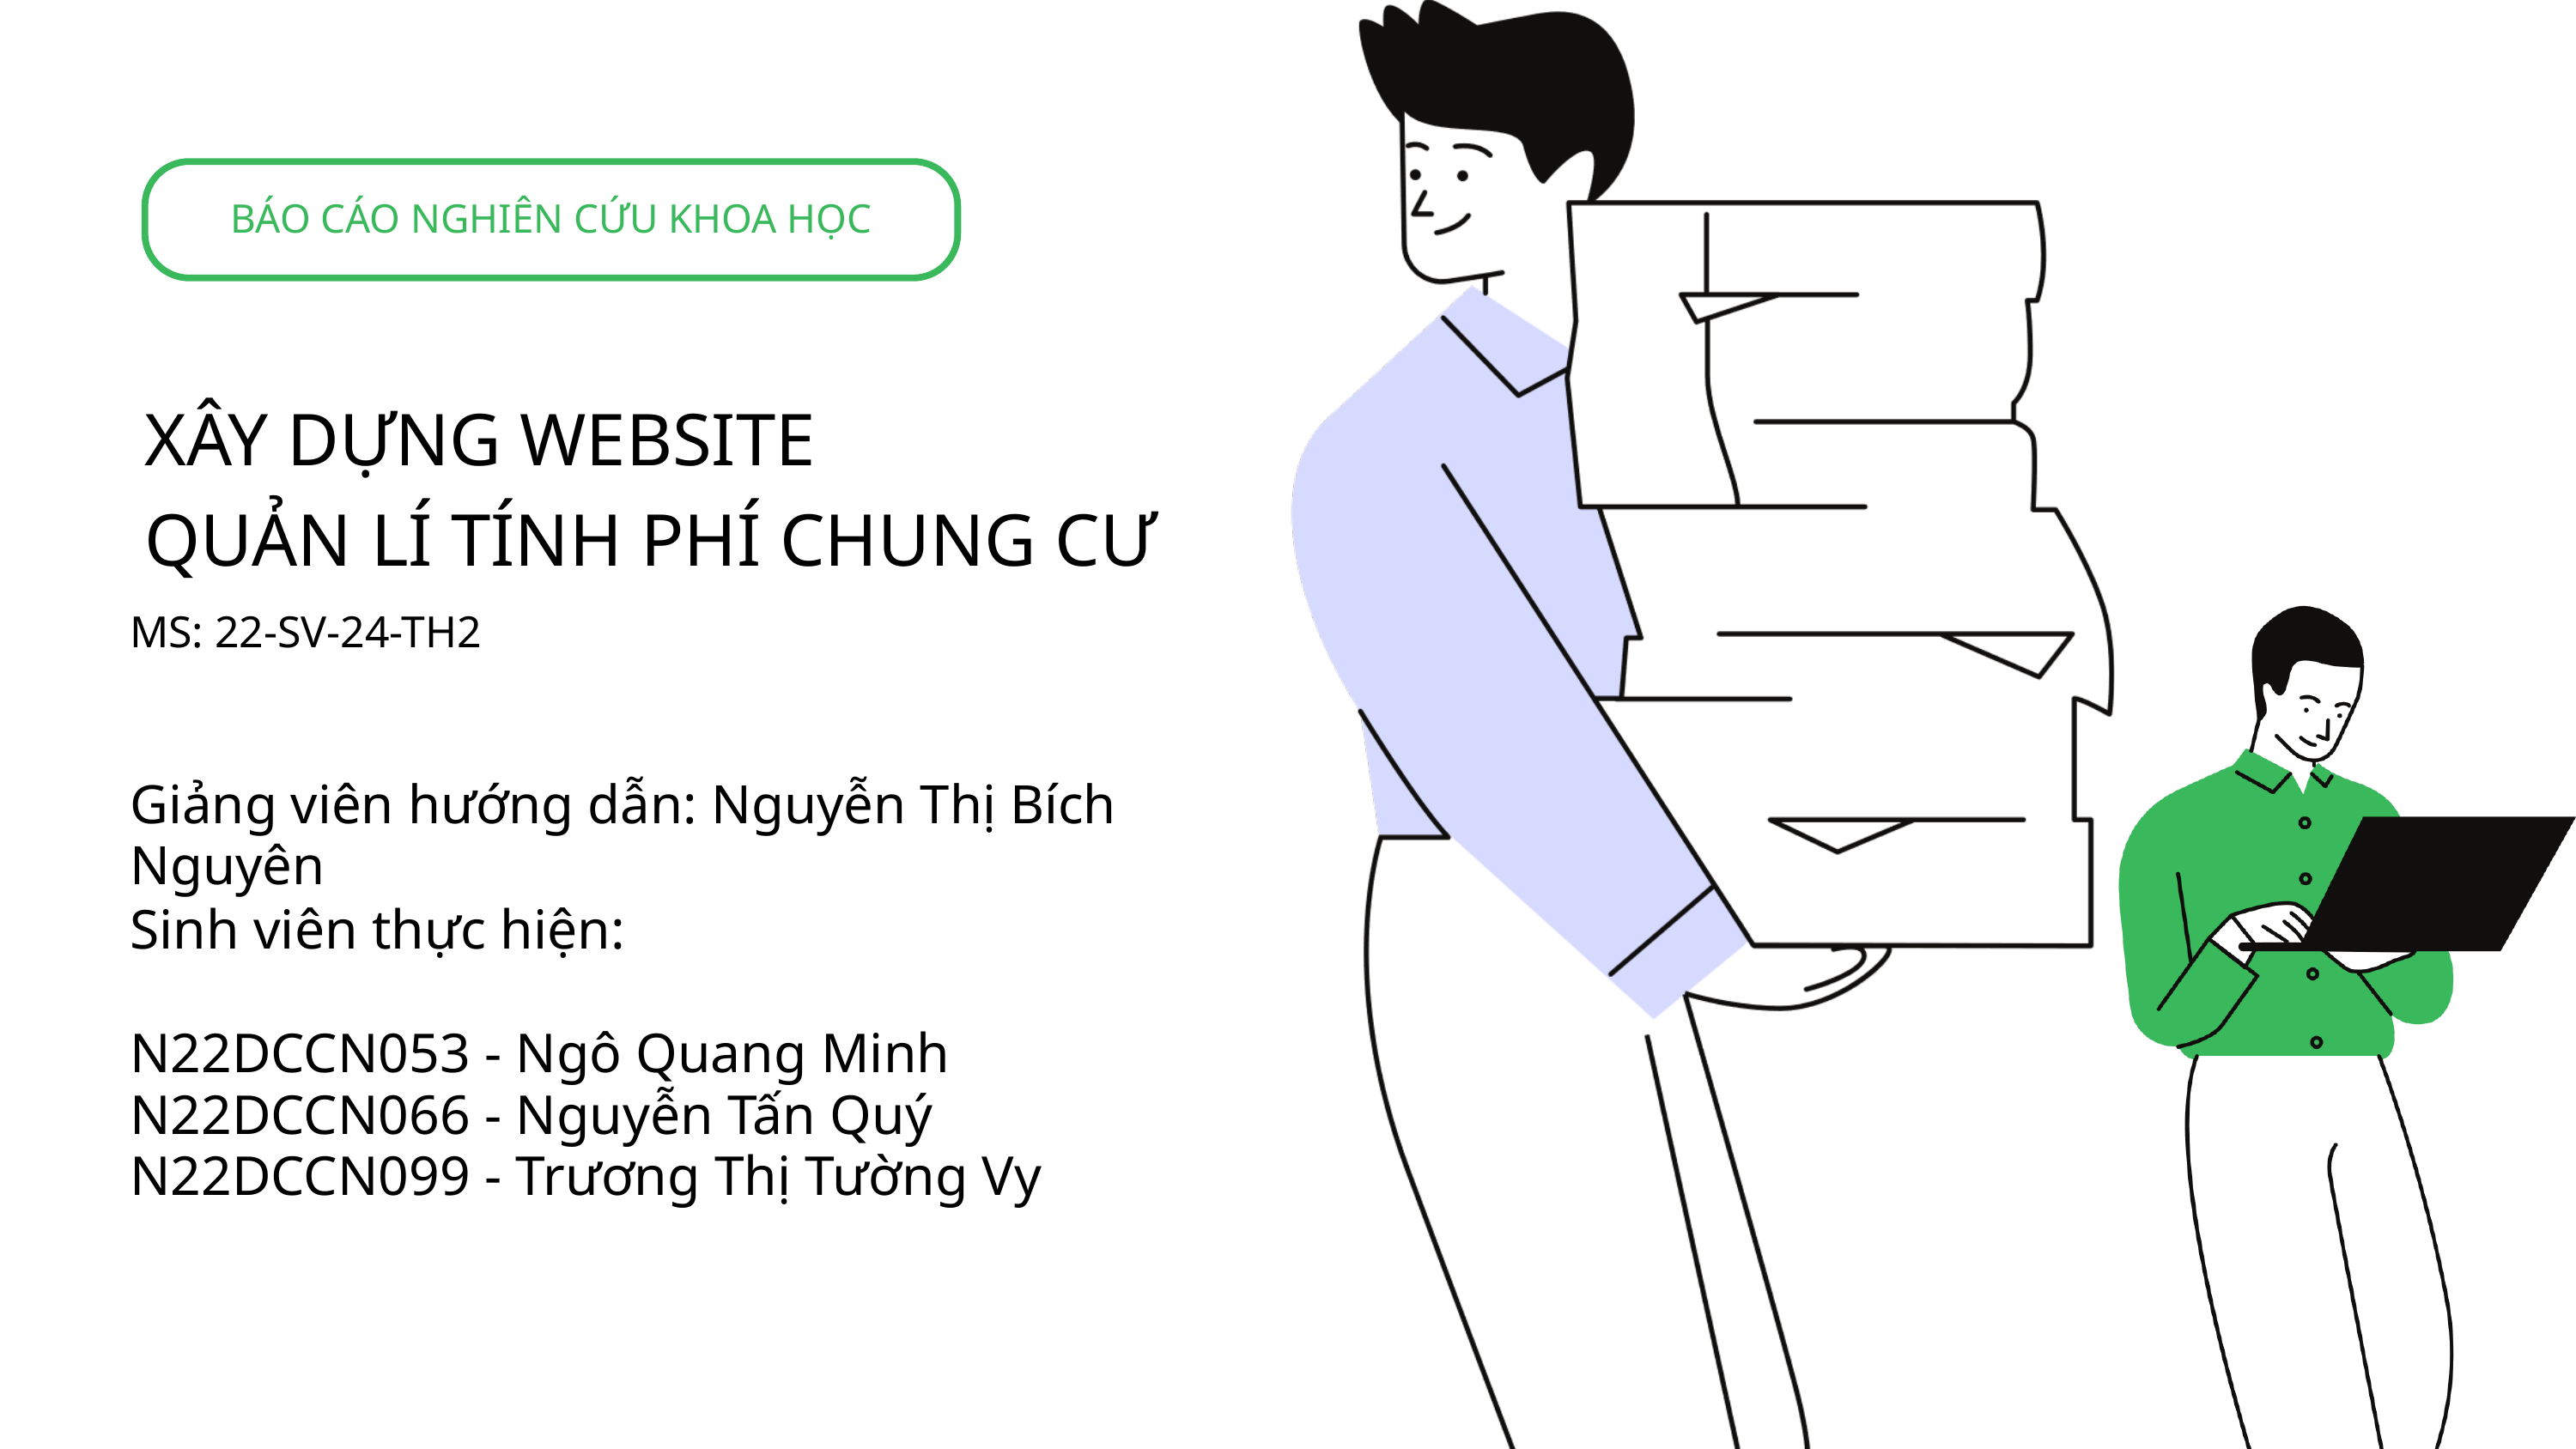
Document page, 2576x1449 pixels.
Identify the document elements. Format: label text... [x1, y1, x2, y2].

text_box [1257, 0, 2115, 1449]
text_box MS: 22-SV-24-TH2 [130, 607, 705, 657]
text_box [144, 161, 958, 279]
text_box XÂY DỰNG WEBSITE QUẢN LÍ TÍNH PHÍ CHUNG CƯ [144, 380, 1257, 581]
text_box Giảng viên hướng dẫn: Nguyễn Thị Bích Nguyên [130, 773, 1257, 985]
text_box [2114, 605, 2576, 1449]
text_box Sinh viên thực hiện: N22DCCN053 - Ngô Quang Minh N22DCCN066 - Nguyễn Tấn Quý N22DCCN099 - Trương Thị Tường Vy [130, 897, 1064, 1207]
